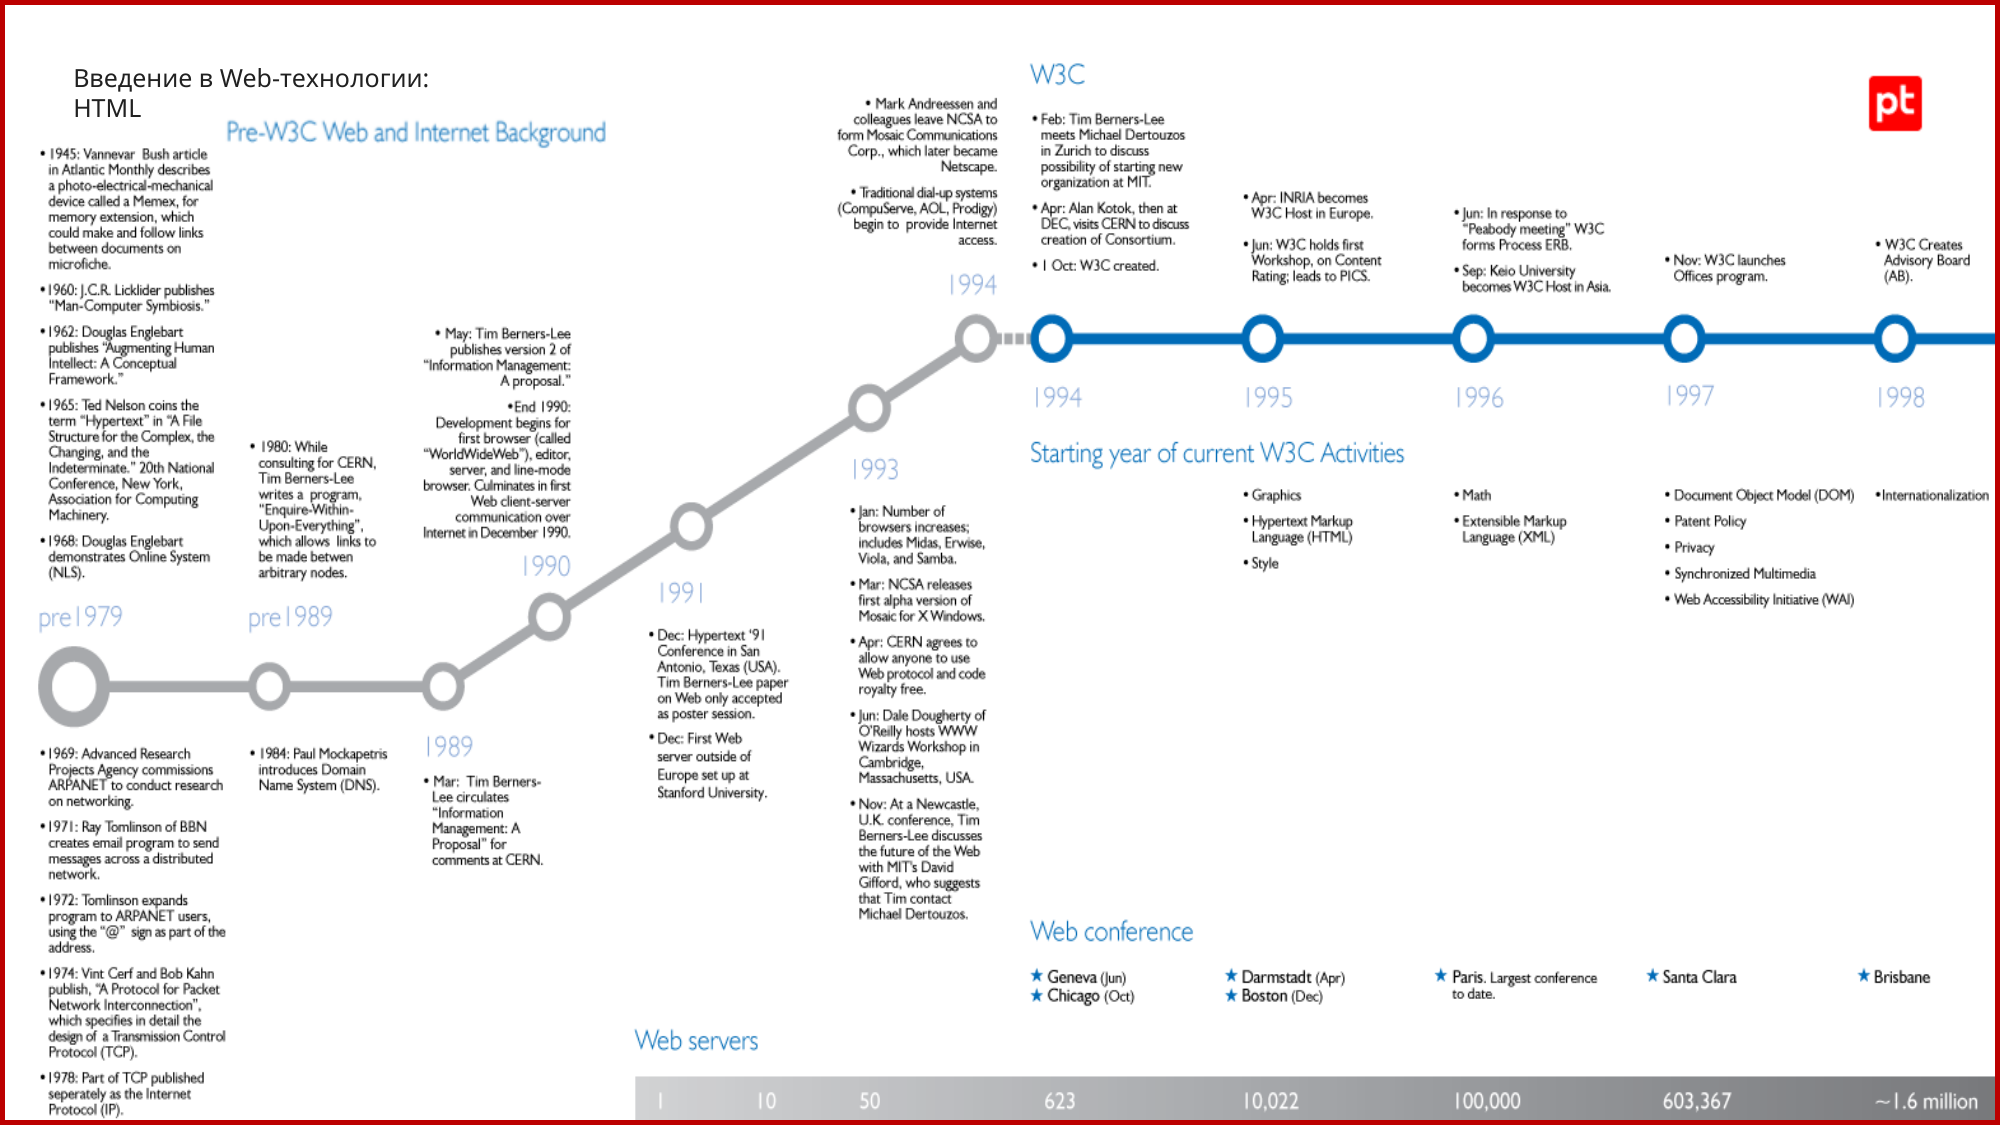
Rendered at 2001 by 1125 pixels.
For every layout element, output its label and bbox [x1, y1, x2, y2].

picture [0, 37, 2000, 1125]
text_box [0, 0, 2000, 37]
